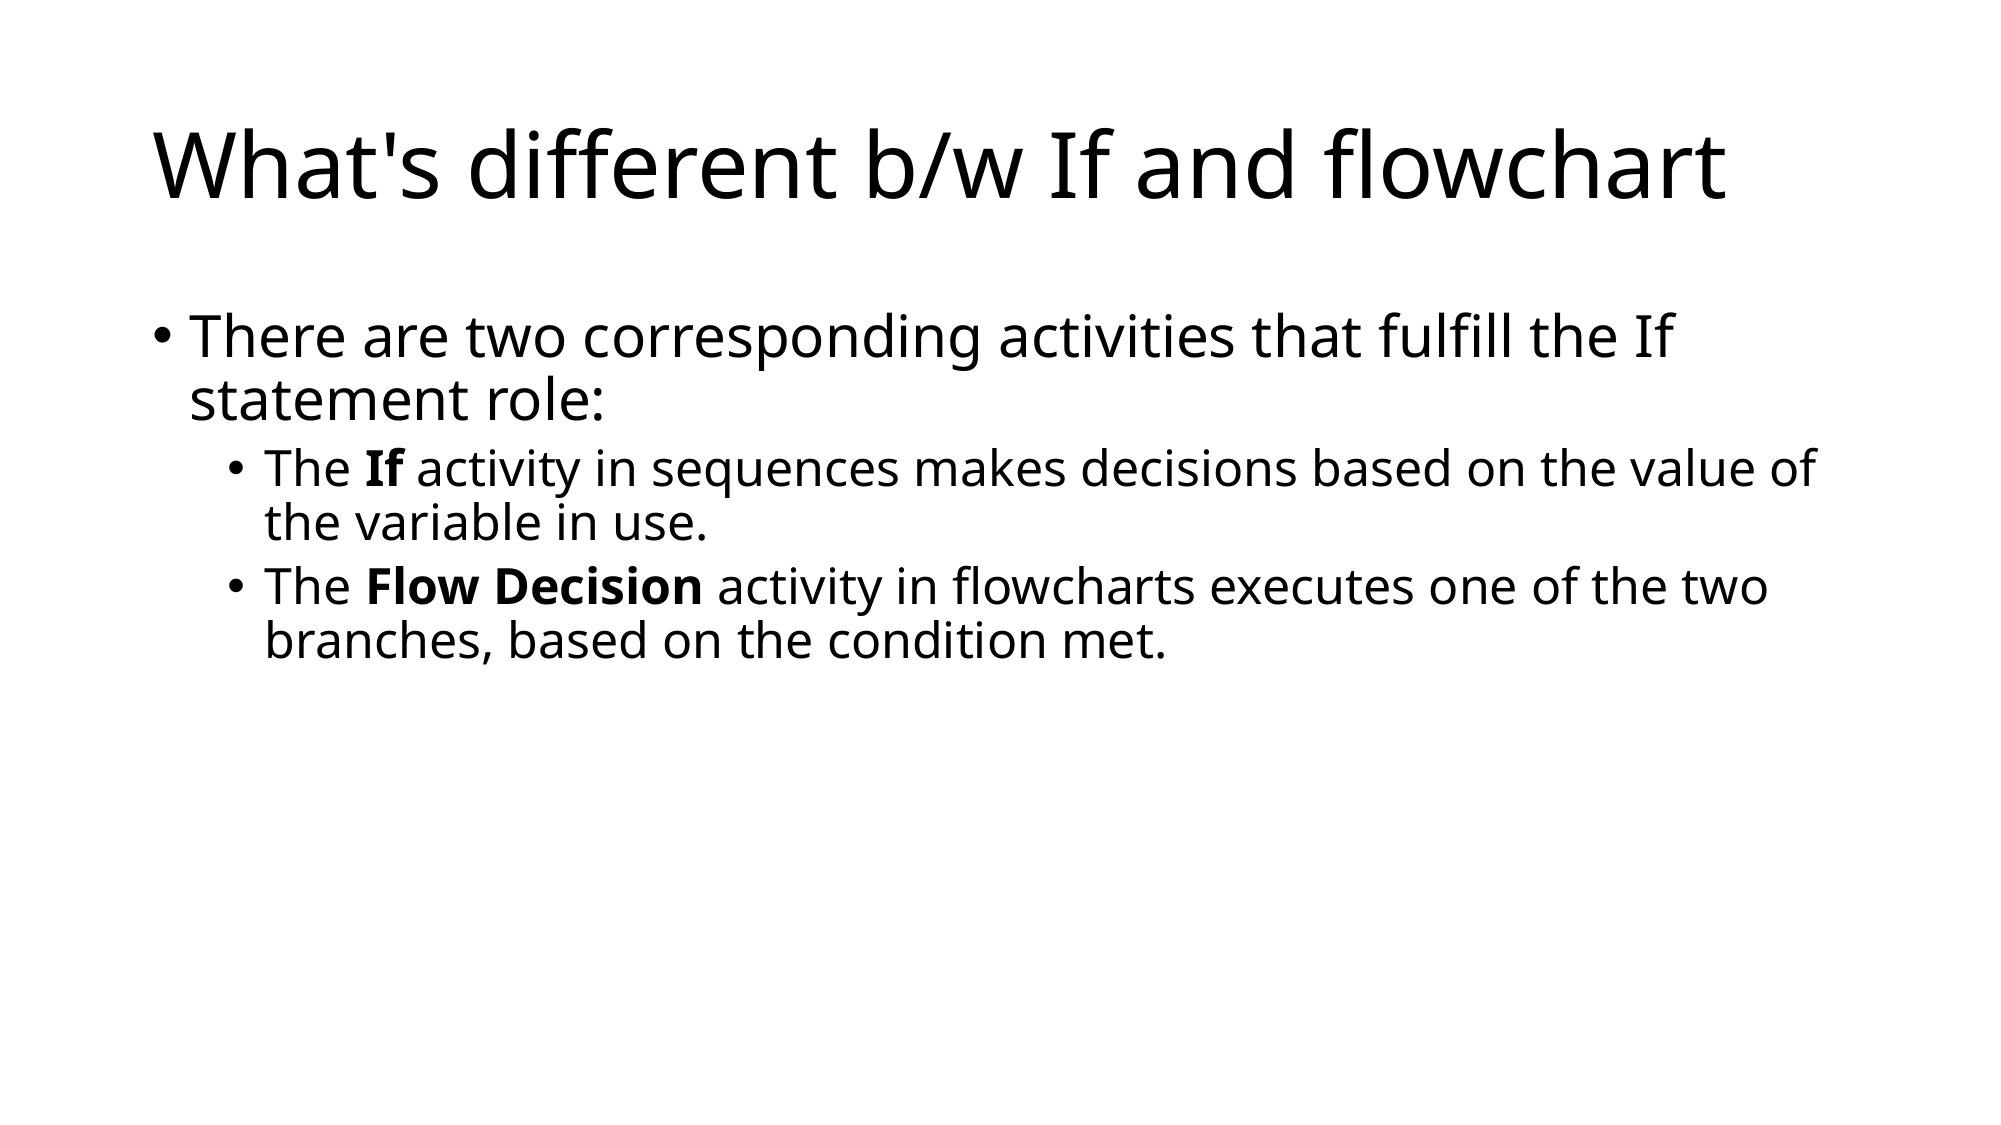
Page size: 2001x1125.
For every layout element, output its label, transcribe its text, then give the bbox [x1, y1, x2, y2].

list There are two corresponding activities that fulfill the If statement role: The If activity in sequences makes decisions based on the value of the variable in use. The Flow Decision activity in flowcharts executes one of the two branches, based on the condition met. [137, 299, 1863, 1014]
title What's different b/w If and flowchart [137, 59, 1863, 278]
